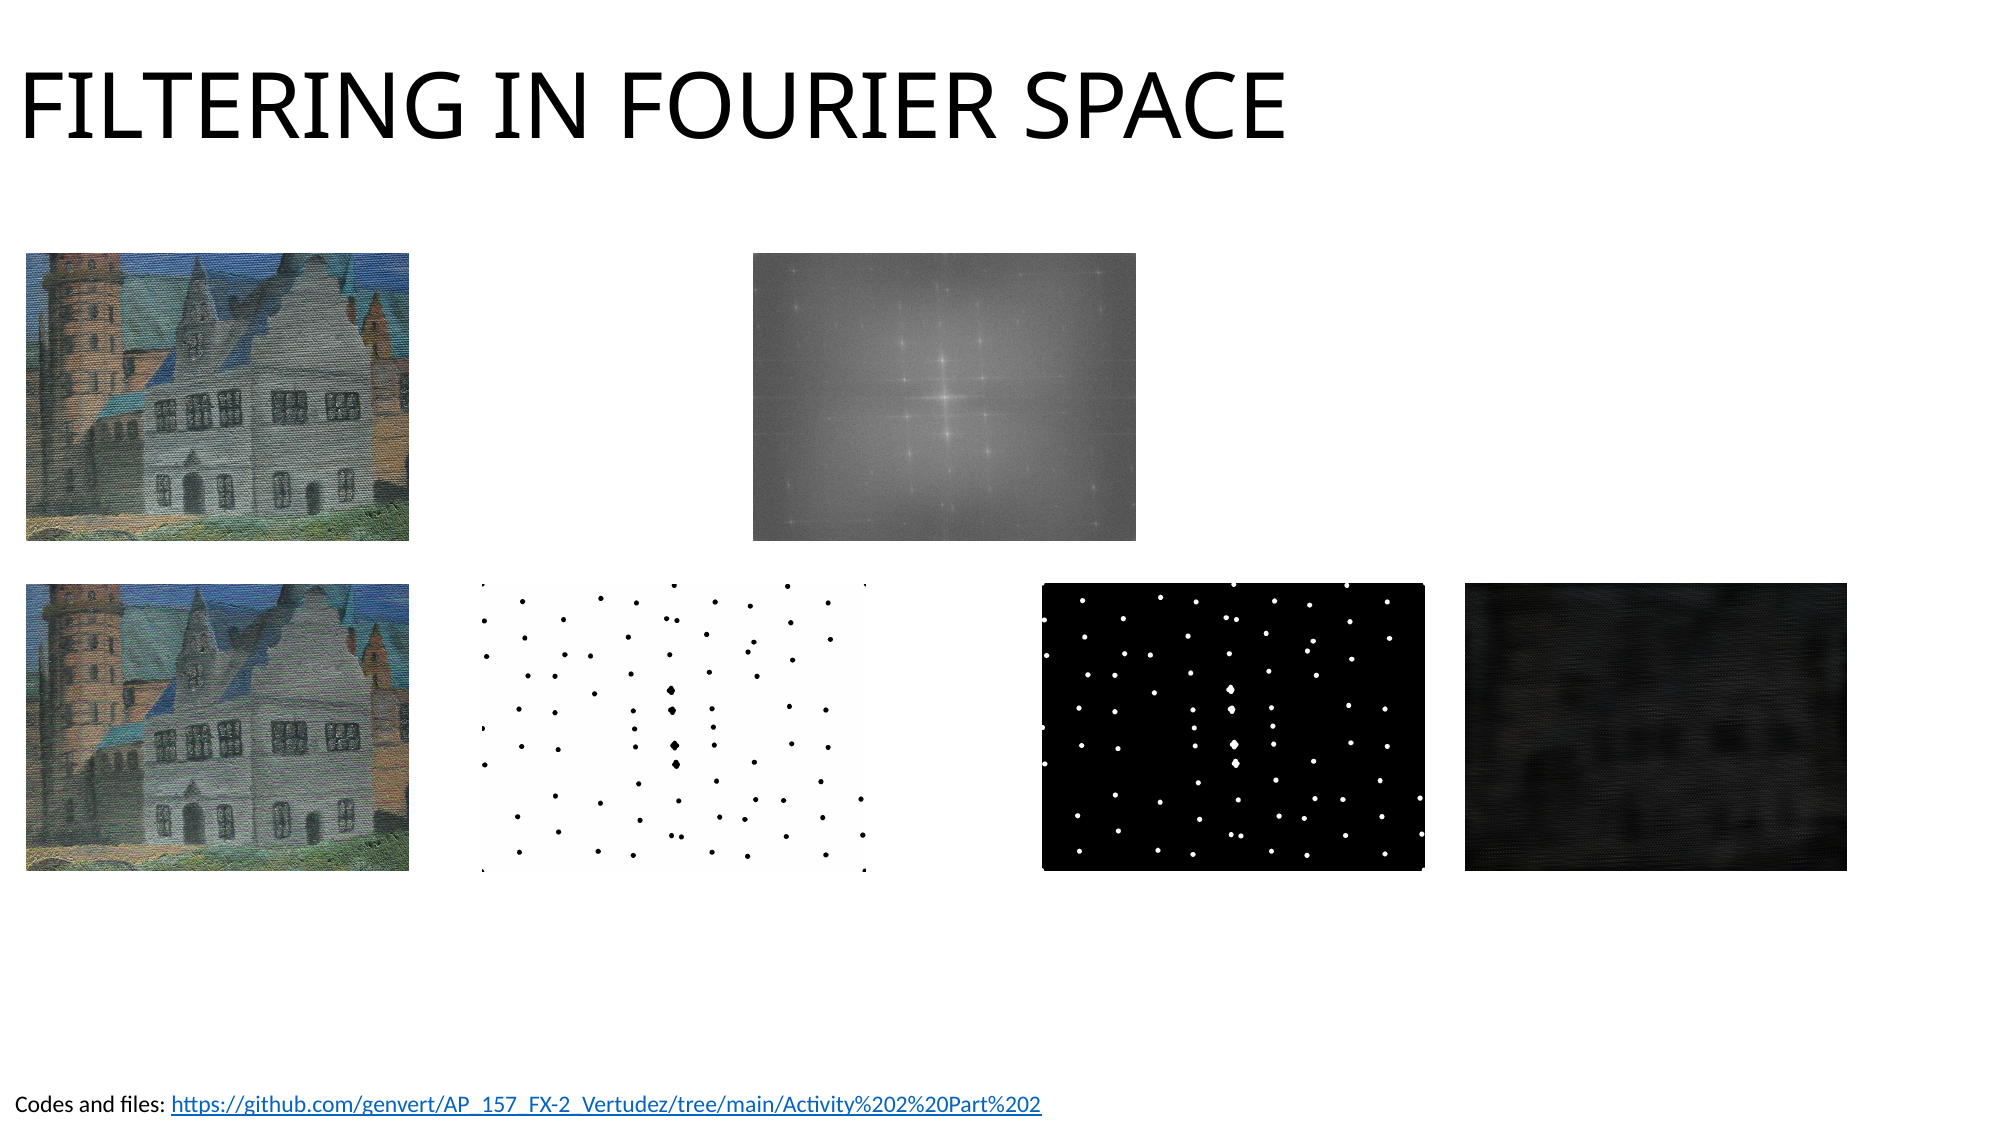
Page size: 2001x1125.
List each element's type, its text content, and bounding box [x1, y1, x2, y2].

picture [482, 584, 866, 872]
picture [26, 253, 409, 541]
picture [753, 253, 1136, 541]
picture [1042, 583, 1425, 872]
picture [1465, 583, 1847, 871]
picture [26, 584, 409, 871]
text_box Codes and files: https://github.com/genvert/AP_157_FX-2_Vertudez/tree/main/Activity%202%20Part%202 [0, 1084, 2000, 1125]
title FILTERING IN FOURIER SPACE [2, 0, 1728, 218]
